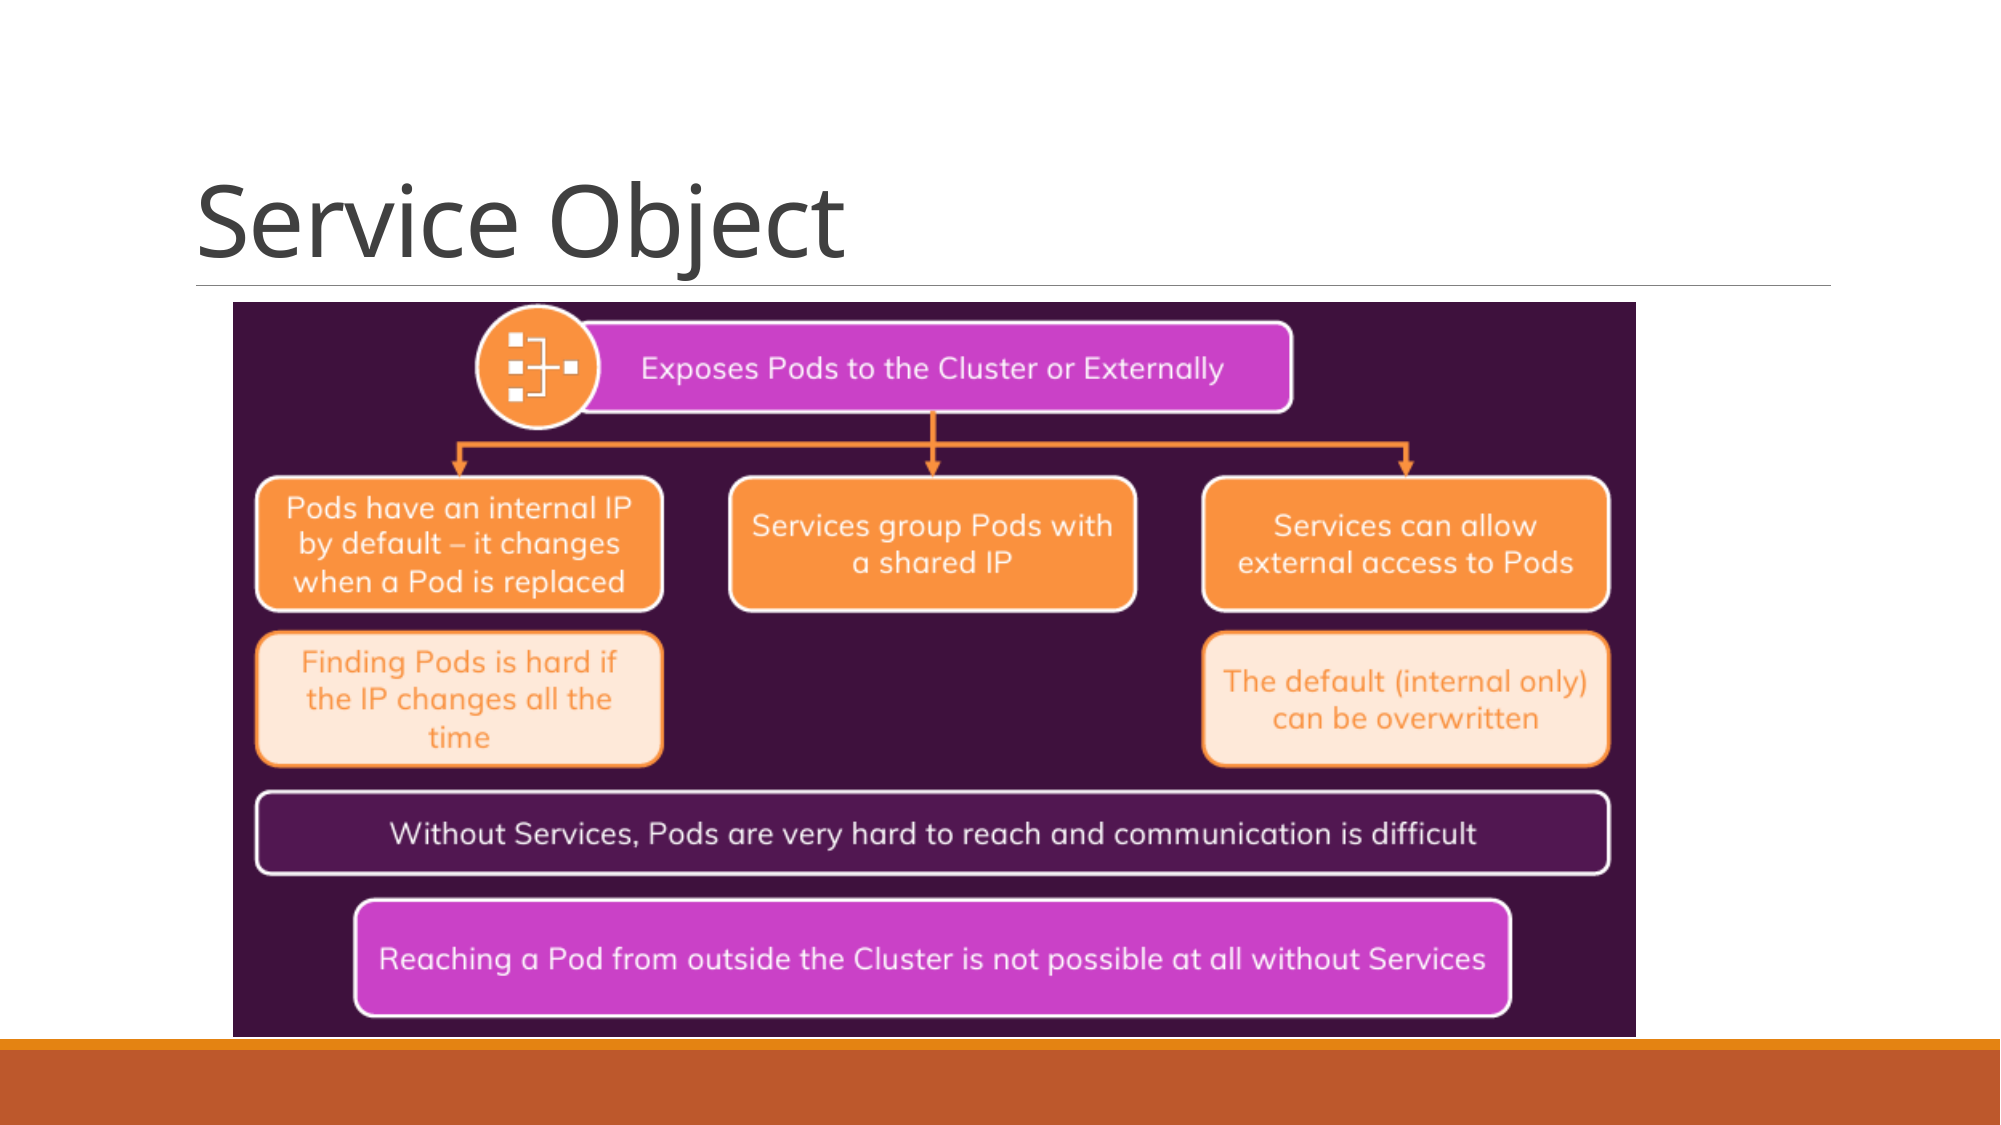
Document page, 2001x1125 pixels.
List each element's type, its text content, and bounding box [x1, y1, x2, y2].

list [233, 302, 1636, 1037]
title Service Object [180, 47, 1830, 285]
